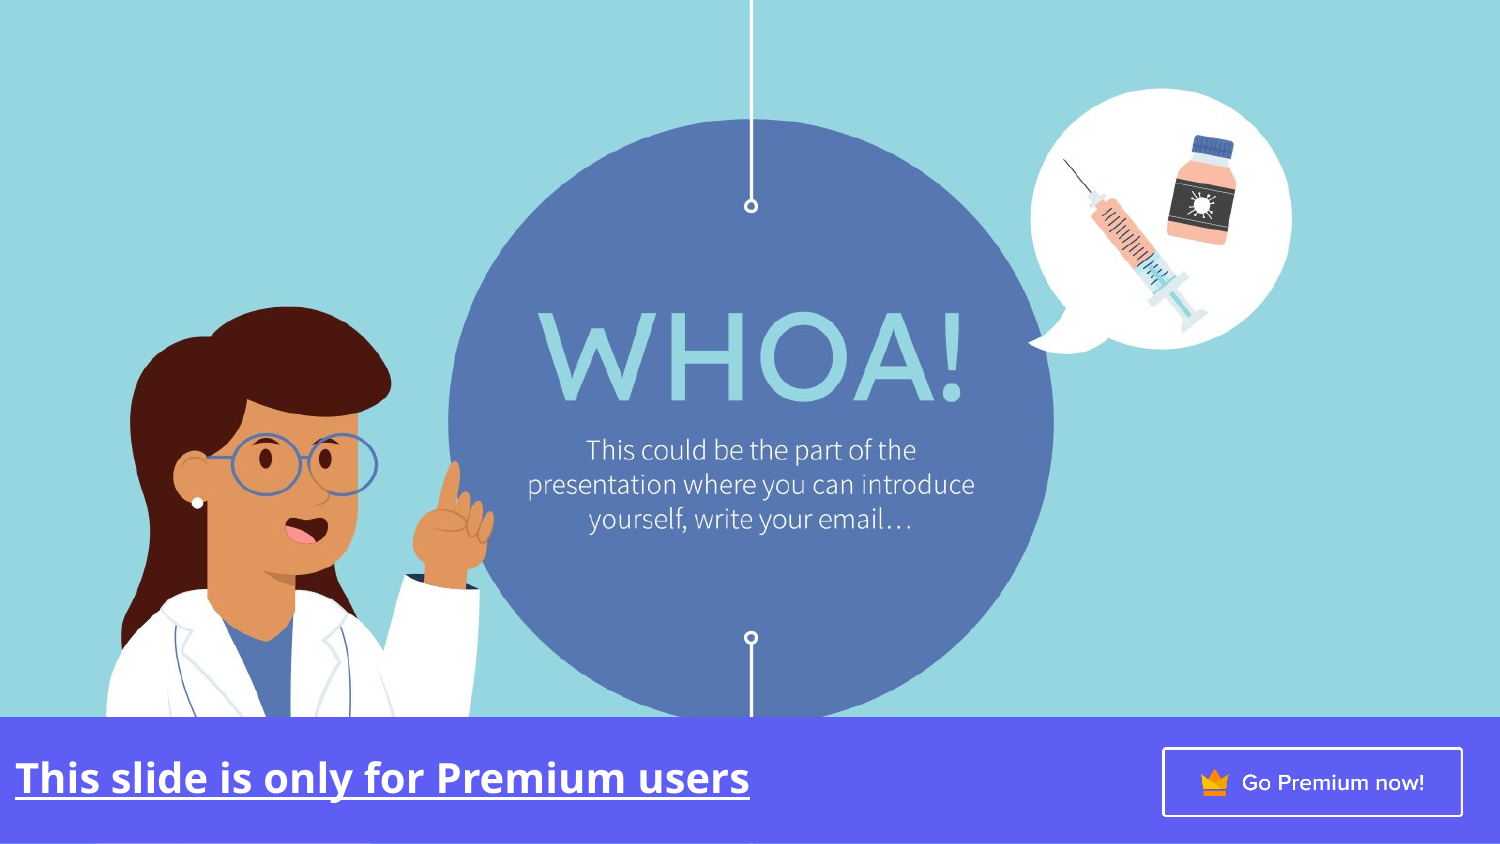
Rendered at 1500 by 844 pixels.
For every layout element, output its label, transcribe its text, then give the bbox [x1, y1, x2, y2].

text_box This slide is only for Premium users [0, 717, 1500, 844]
picture [1162, 747, 1463, 817]
picture [0, 0, 1500, 717]
